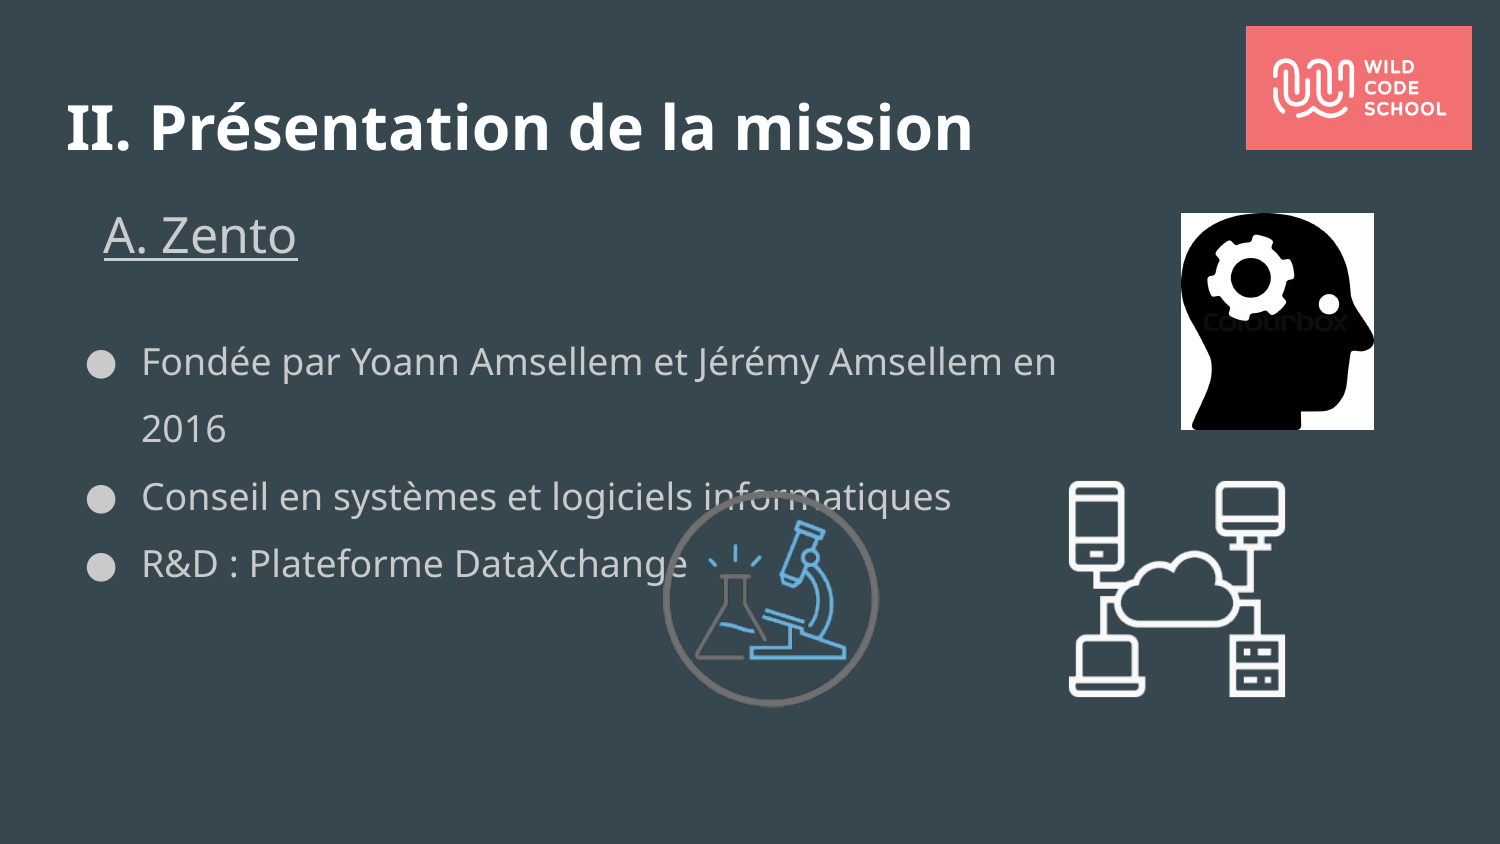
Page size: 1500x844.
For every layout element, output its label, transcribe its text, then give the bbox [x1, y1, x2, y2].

list A. Zento Fondée par Yoann Amsellem et Jérémy Amsellem en 2016 Conseil en systèmes et logiciels informatiques R&D : Plateforme DataXchange [51, 189, 1143, 750]
picture [1246, 26, 1473, 150]
picture [663, 490, 880, 708]
title II. Présentation de la mission [51, 72, 1449, 167]
picture [1181, 213, 1375, 430]
picture [1038, 451, 1310, 722]
